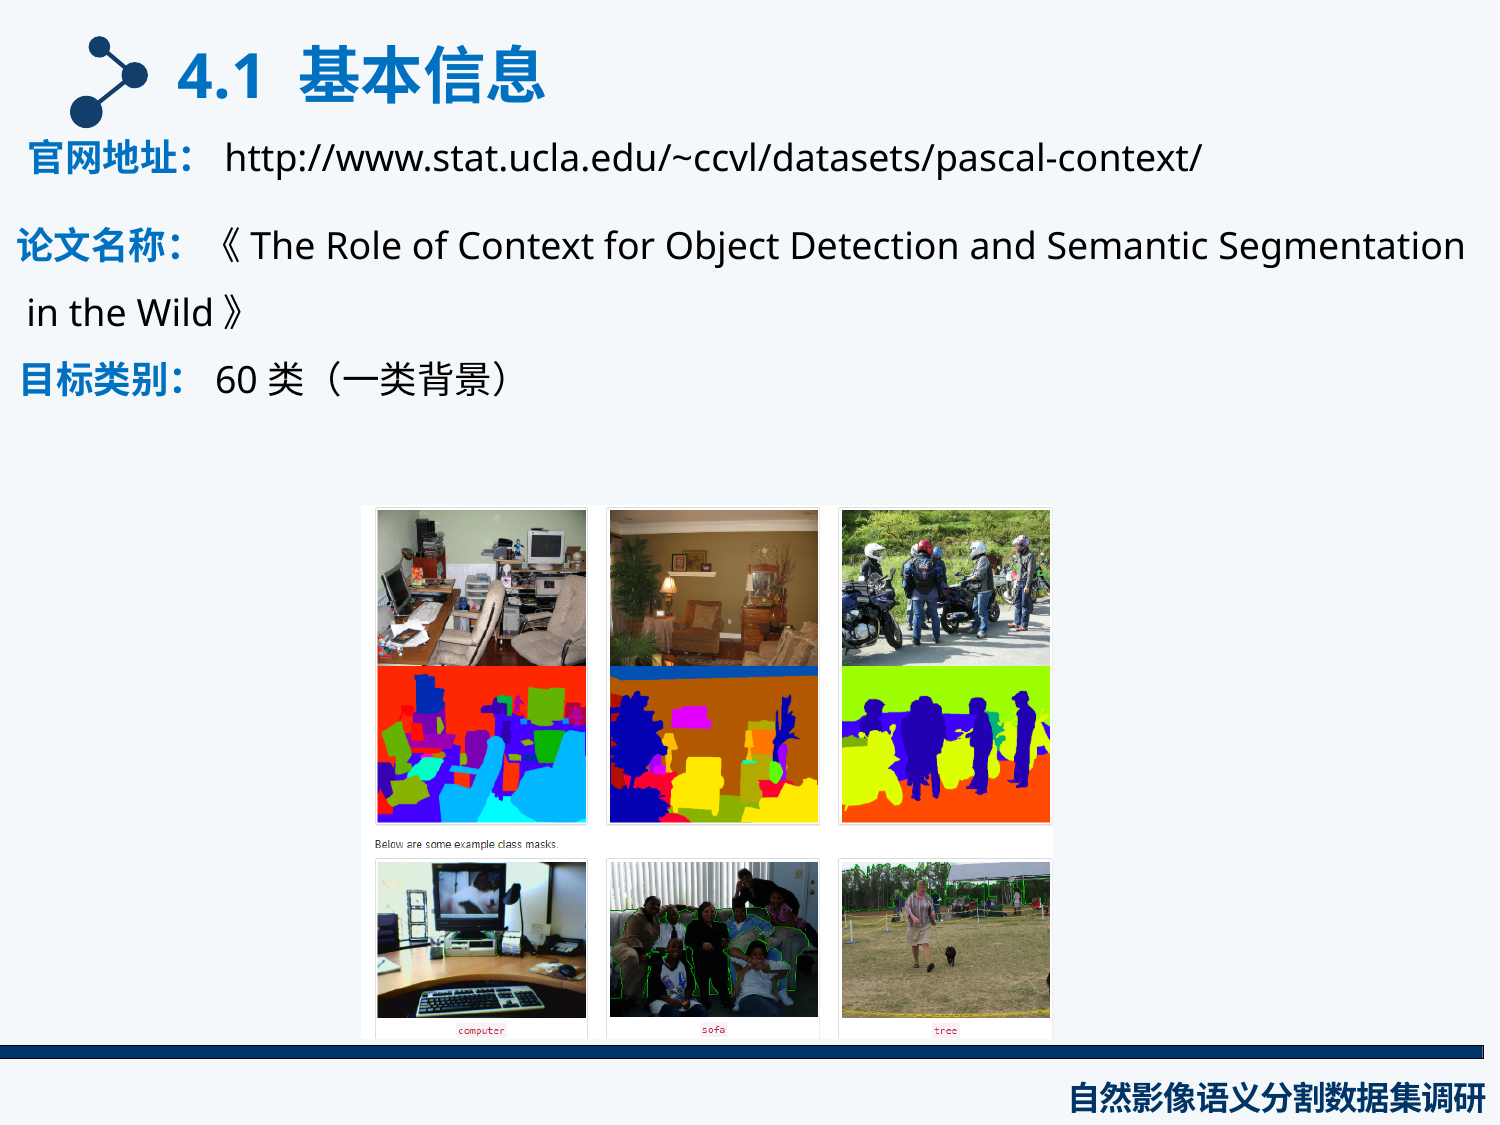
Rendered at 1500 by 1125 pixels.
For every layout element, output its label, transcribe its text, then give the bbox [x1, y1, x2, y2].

text_box 目标类别：60类（一类背景） [3, 337, 1430, 409]
text_box [70, 36, 148, 126]
text_box 自然影像语义分割数据集调研 [1052, 1058, 1500, 1125]
text_box [0, 1045, 1483, 1059]
text_box 4.1 基本信息 [162, 28, 563, 119]
text_box 论文名称：《The Role of Context for Object Detection and Semantic Segmentation in the Wild》 [1, 192, 1500, 342]
picture [361, 505, 1053, 1039]
text_box 官网地址：http://www.stat.ucla.edu/~ccvl/datasets/pascal-context/ [13, 126, 1219, 186]
